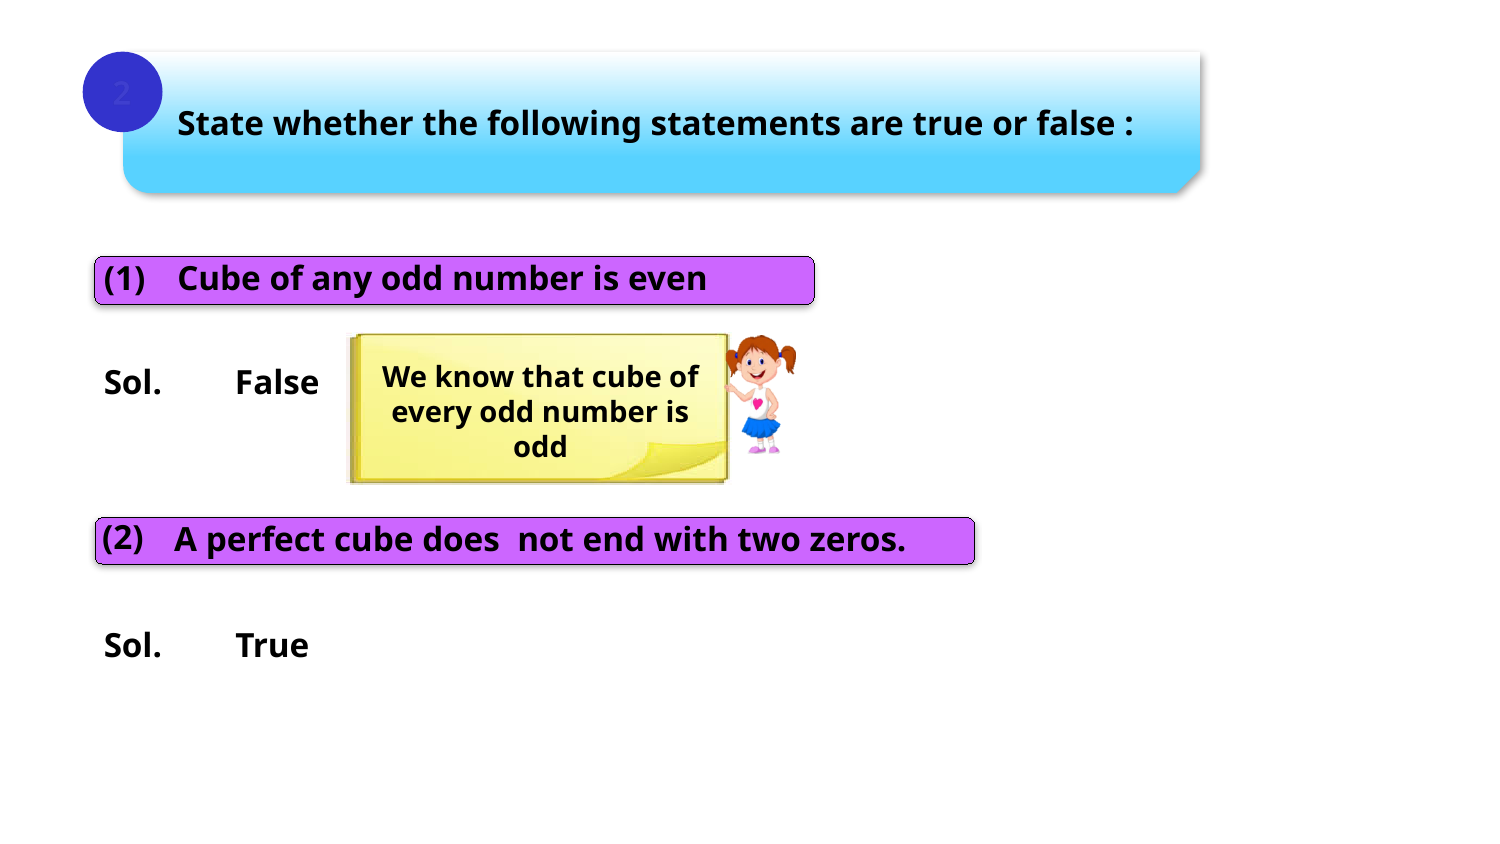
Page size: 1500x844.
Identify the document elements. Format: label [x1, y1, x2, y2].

text_box [82, 50, 1208, 196]
text_box [85, 508, 976, 567]
text_box [220, 353, 335, 409]
text_box [85, 249, 863, 306]
text_box [53, 616, 213, 671]
text_box [53, 353, 213, 409]
text_box [220, 616, 325, 671]
text_box [346, 331, 796, 485]
